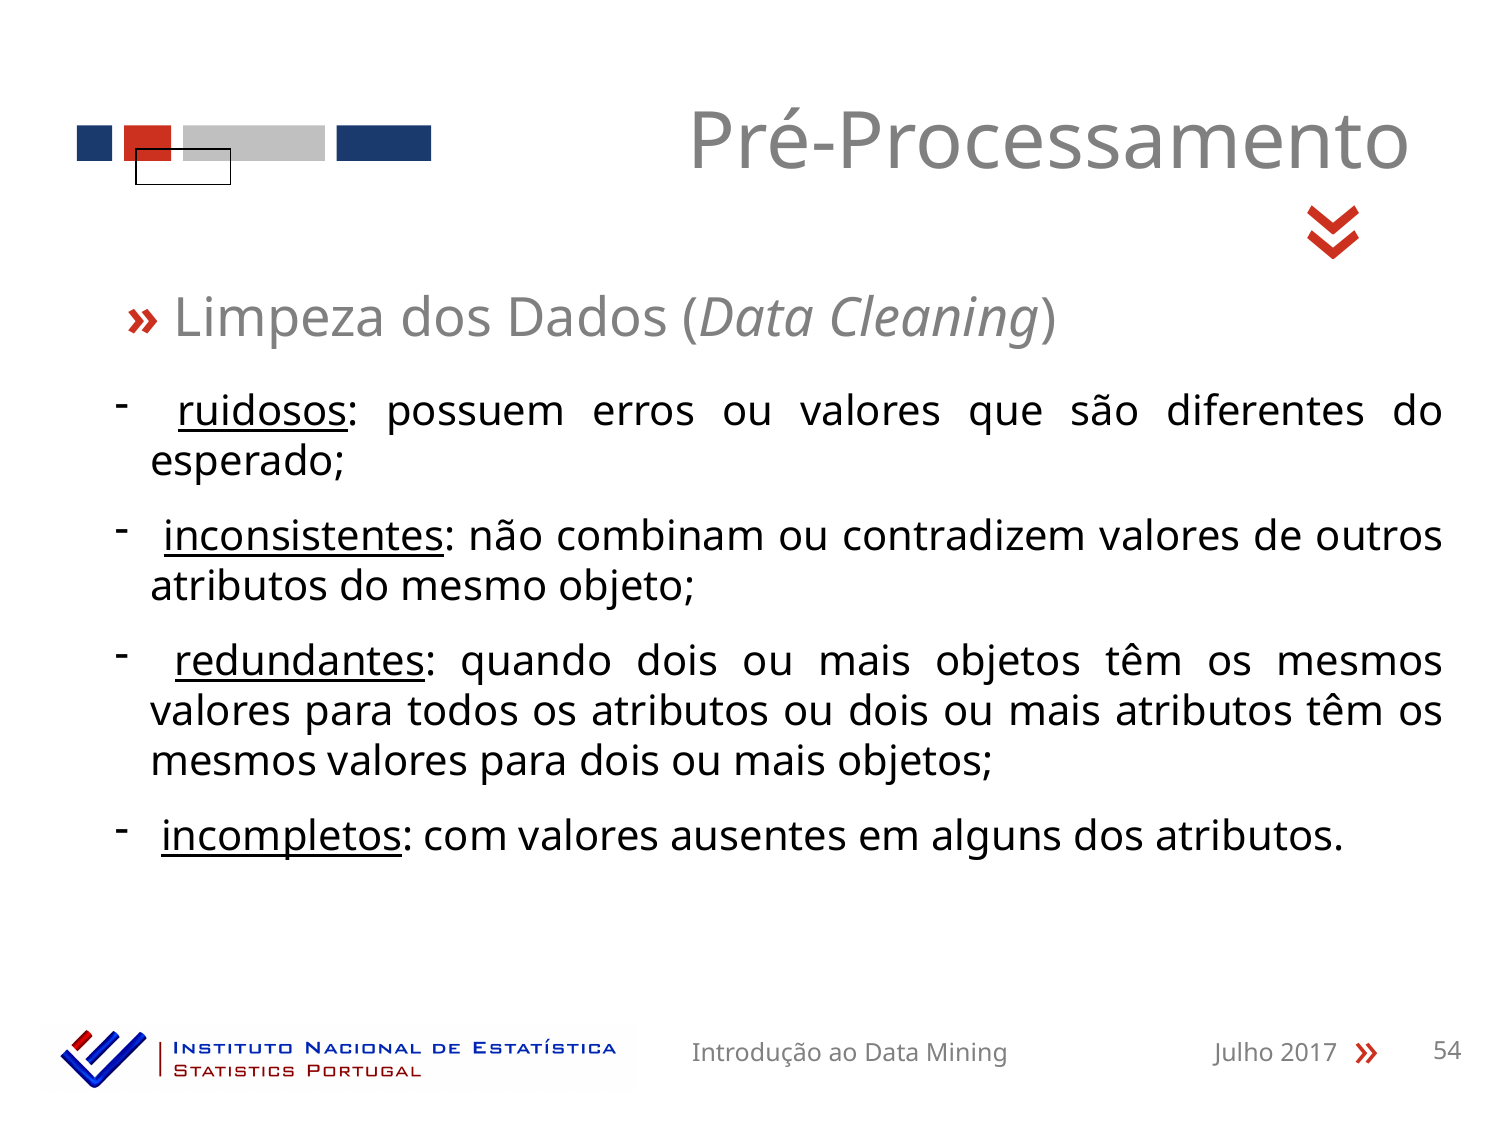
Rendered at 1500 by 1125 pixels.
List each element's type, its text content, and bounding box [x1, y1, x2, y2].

footer Introdução ao Data Mining [620, 1009, 1081, 1093]
picture [41, 1023, 620, 1093]
text_box « [1316, 1023, 1394, 1099]
slide_number 54 [1358, 1009, 1477, 1093]
text_box ruidosos: possuem erros ou valores que são diferentes do esperado; inconsistentes: não combinam ou contradizem valores de outros atributos do mesmo objeto; redundantes: quando dois ou mais objetos têm os mesmos valores para todos os atributos ou dois ou mais atributos têm os mesmos valores para dois ou mais objetos; incompletos: com valores ausentes em alguns dos atributos. [100, 376, 1459, 867]
text_box » Limpeza dos Dados (Data Cleaning) [111, 274, 1376, 355]
text_box « [1234, 207, 1400, 280]
slide_number Julho 2017 [1081, 1009, 1353, 1093]
text_box Pré-Processamento [454, 66, 1447, 207]
